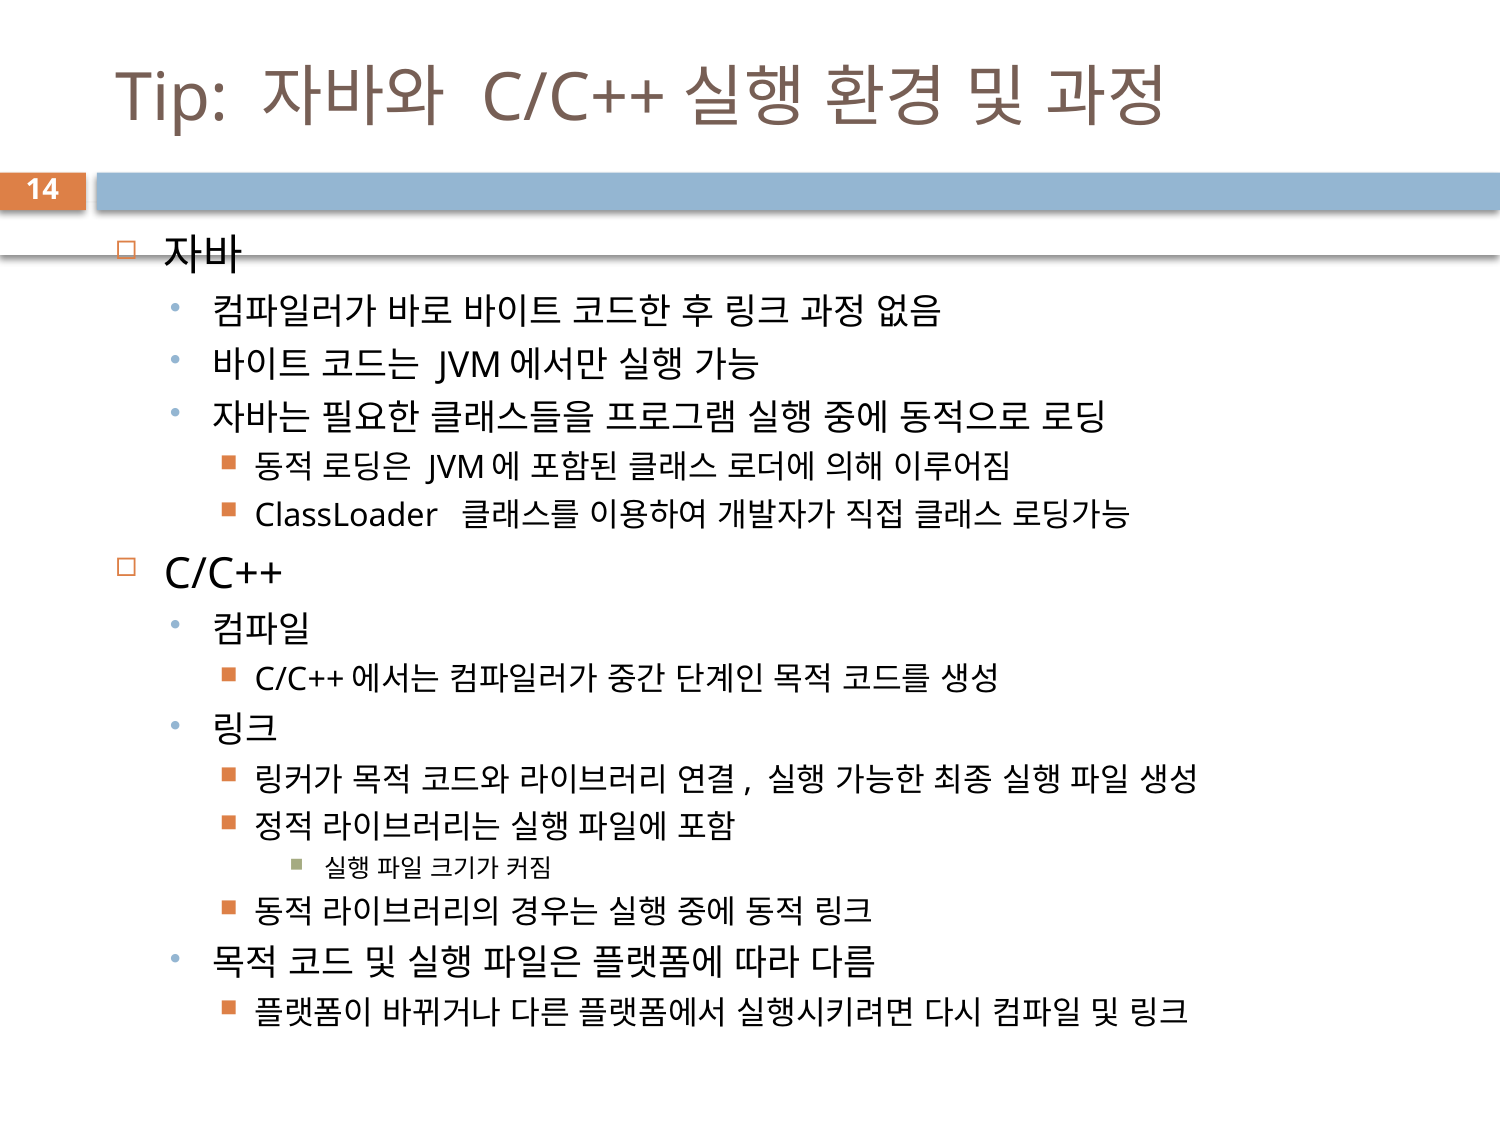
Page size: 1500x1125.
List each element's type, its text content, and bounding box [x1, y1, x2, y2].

list 자바 컴파일러가 바로 바이트 코드한 후 링크 과정 없음 바이트 코드는 JVM에서만 실행 가능 자바는 필요한 클래스들을 프로그램 실행 중에 동적으로 로딩 동적 로딩은 JVM에 포함된 클래스 로더에 의해 이루어짐 ClassLoader 클래스를 이용하여 개발자가 직접 클래스 로딩가능 C/C++ 컴파일 C/C++에서는 컴파일러가 중간 단계인 목적 코드를 생성 링크 링커가 목적 코드와 라이브러리 연결, 실행 가능한 최종 실행 파일 생성 정적 라이브러리는 실행 파일에 포함 실행 파일 크기가 커짐 동적 라이브러리의 경우는 실행 중에 동적 링크 목적 코드 및 실행 파일은 플랫폼에 따라 다름 플랫폼이 바뀌거나 다른 플랫폼에서 실행시키려면 다시 컴파일 및 링크 [100, 219, 1438, 1047]
title Tip: 자바와 C/C++실행 환경 및 과정 [100, 37, 1438, 149]
slide_number 14 [0, 170, 87, 211]
